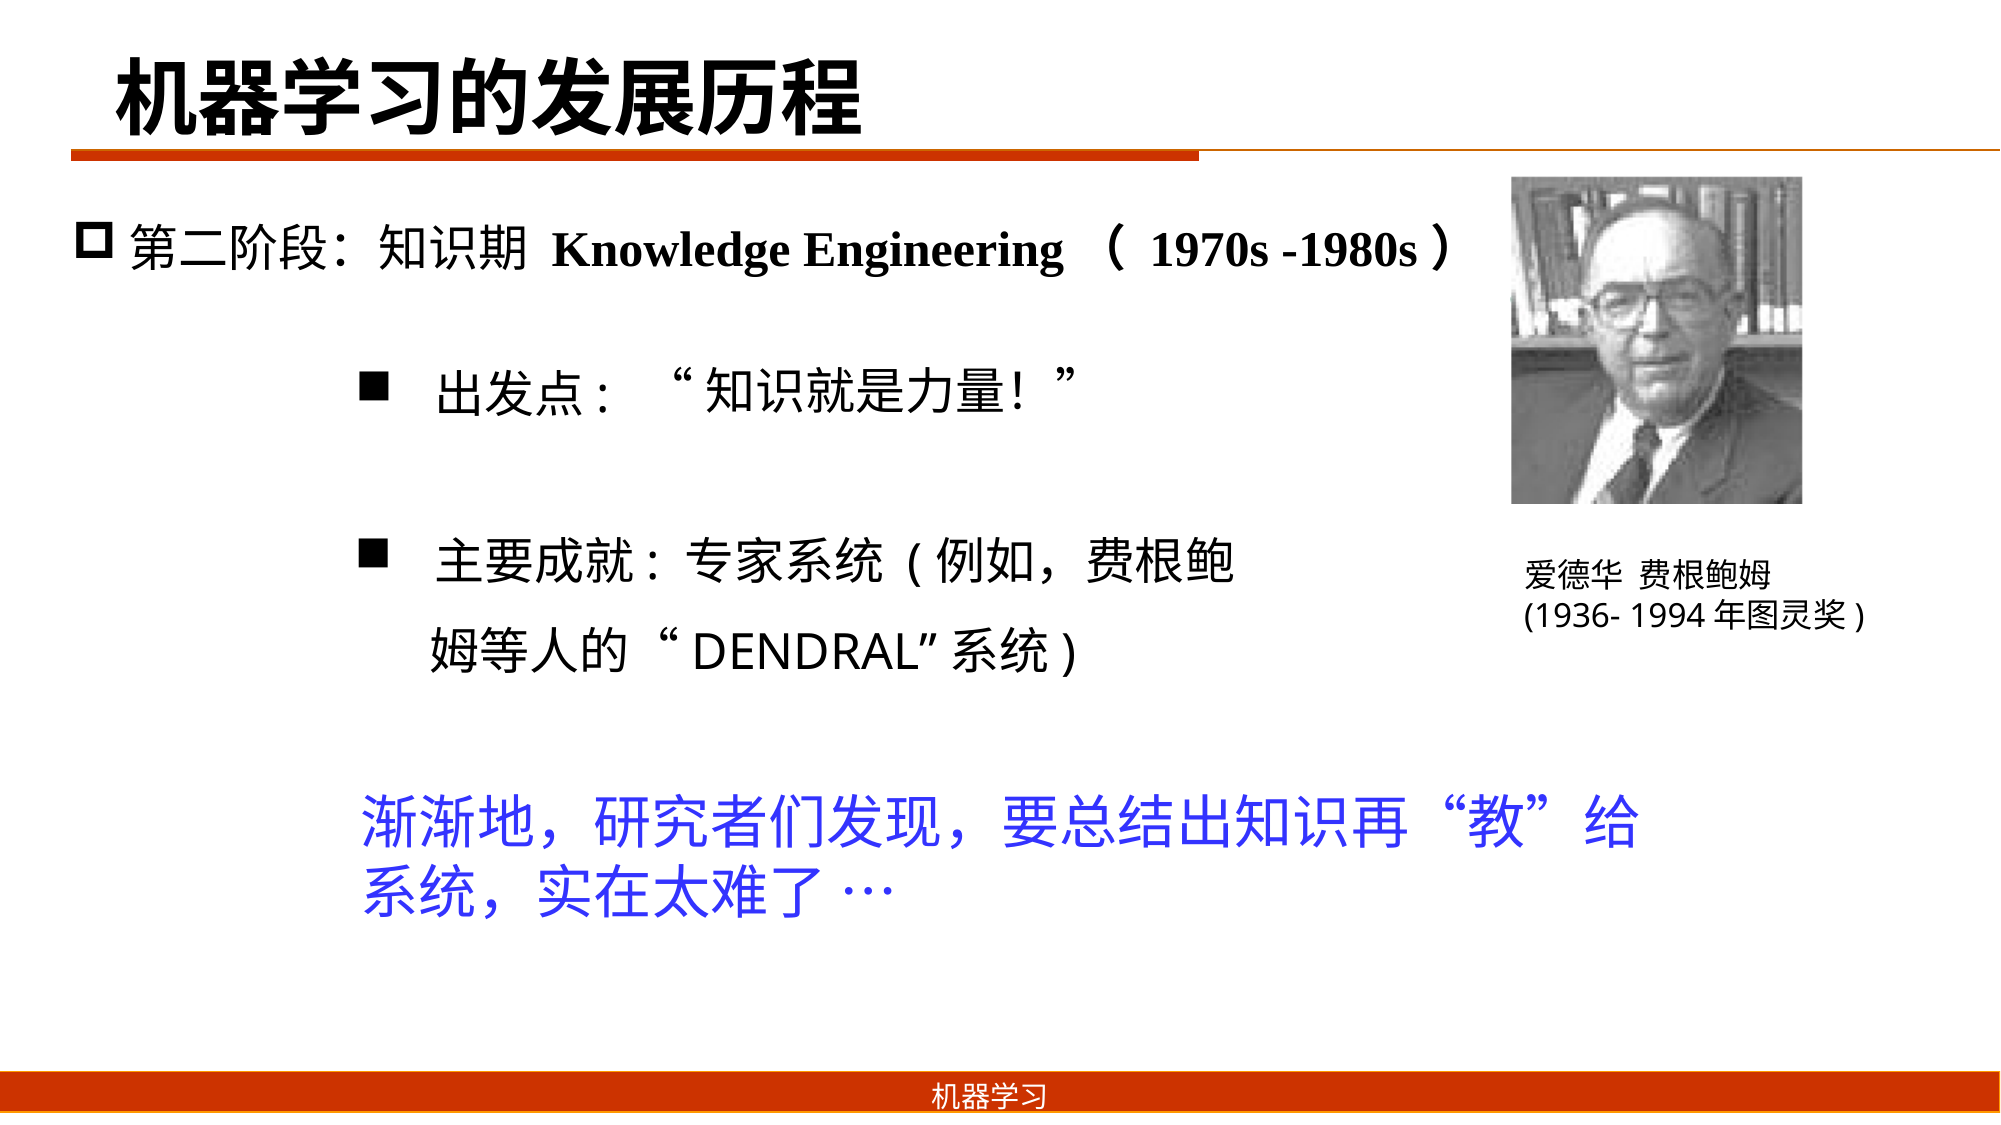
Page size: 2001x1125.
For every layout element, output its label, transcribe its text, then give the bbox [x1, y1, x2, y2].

text_box “知识就是力量！” [643, 371, 1106, 420]
text_box 机器学习的发展历程 [99, 46, 929, 157]
text_box 爱德华 费根鲍姆 (1936- 1994年图灵奖) [1643, 562, 1865, 635]
text_box 第二阶段：知识期 Knowledge Engineering（ 1970s -1980s） [72, 197, 1480, 277]
text_box 出发点: [355, 367, 611, 423]
picture [1509, 174, 1804, 504]
text_box 主要成就: 专家系统 (例如，费根鲍 姆等人的“DENDRAL”系统) 渐渐地，研究者们发现，要总结出知识再“教”给 系统，实在太难了 … [354, 468, 1643, 925]
